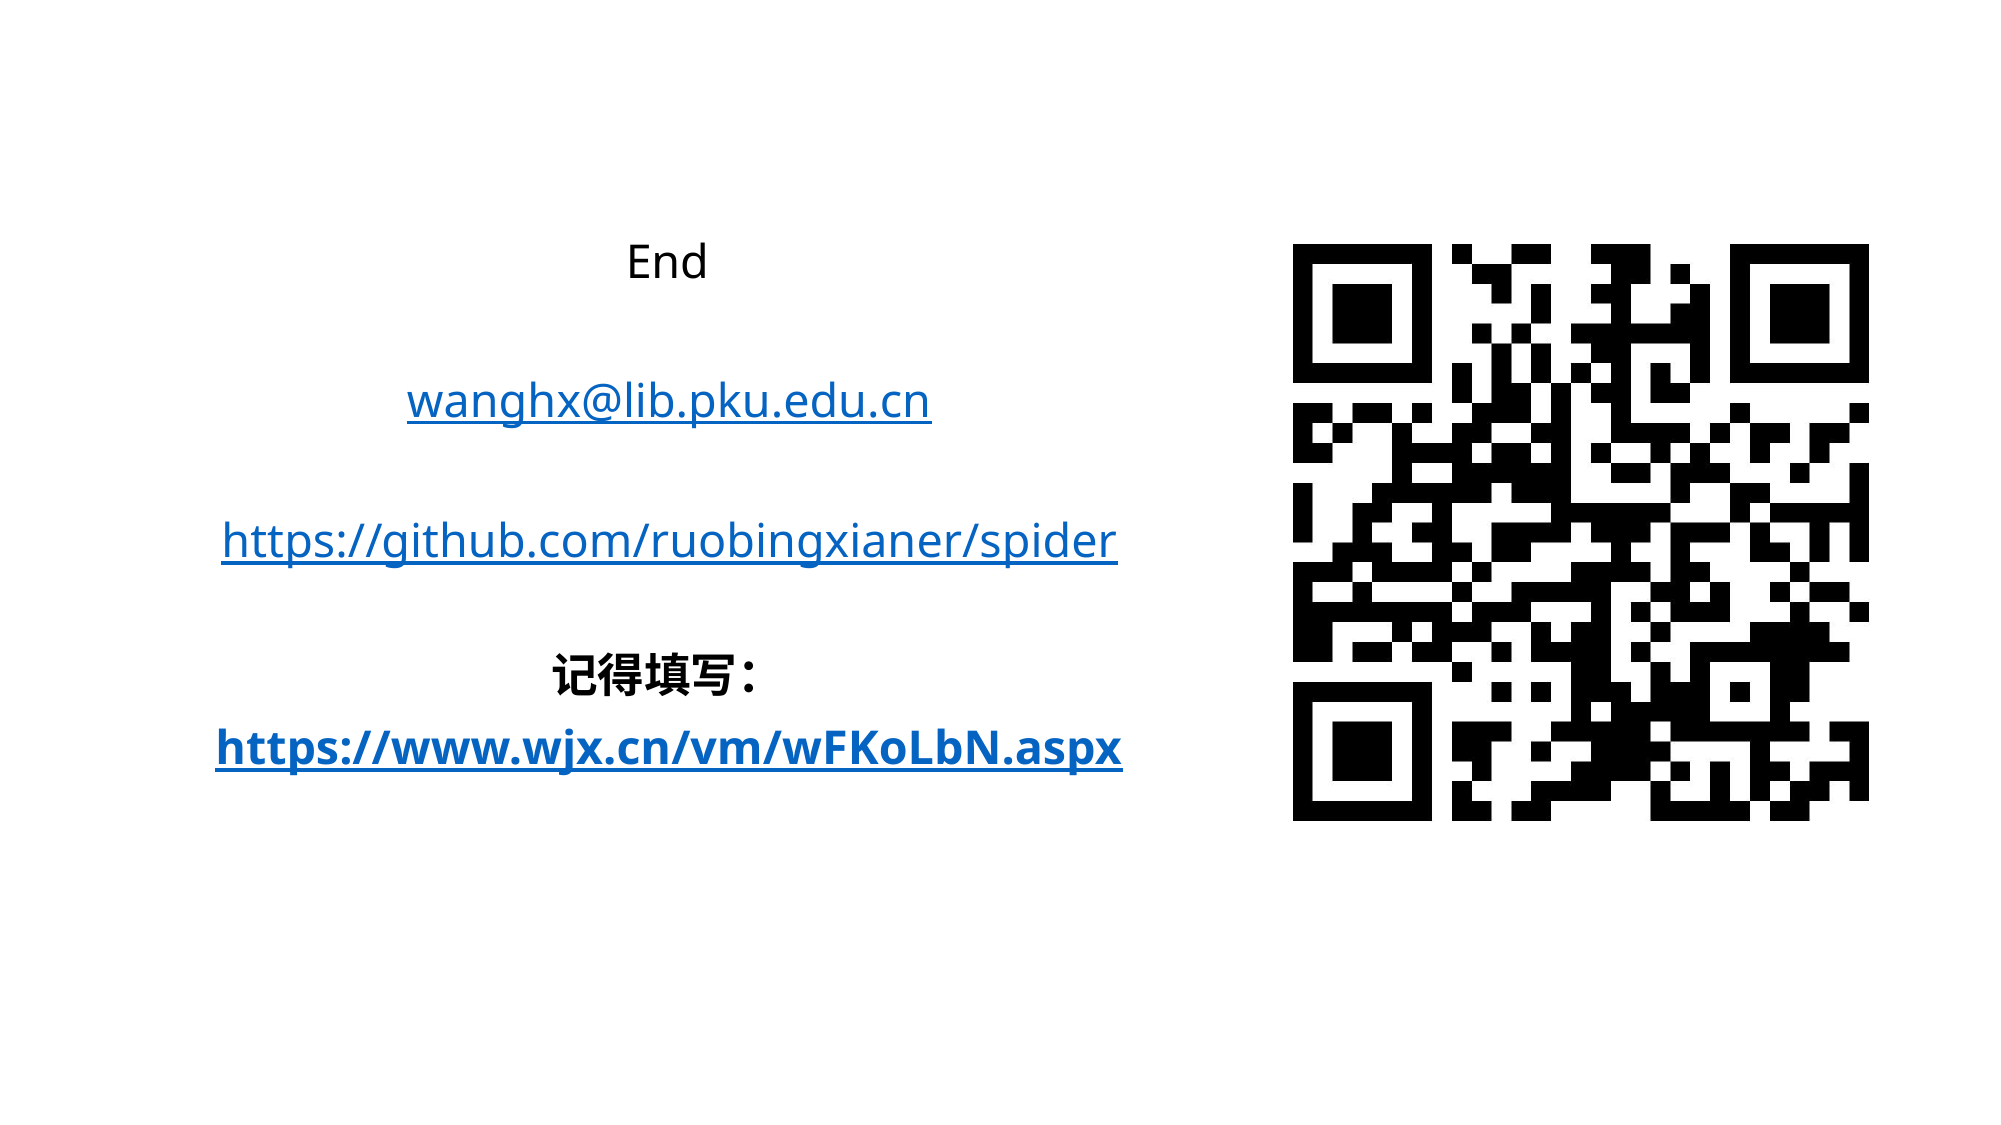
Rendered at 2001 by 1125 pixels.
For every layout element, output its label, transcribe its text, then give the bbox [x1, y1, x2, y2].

picture [1203, 155, 1958, 910]
list End wanghx@lib.pku.edu.cn https://github.com/ruobingxianer/spider 记得填写： https://www.wjx.cn/vm/wFKoLbN.aspx [107, 230, 1203, 789]
